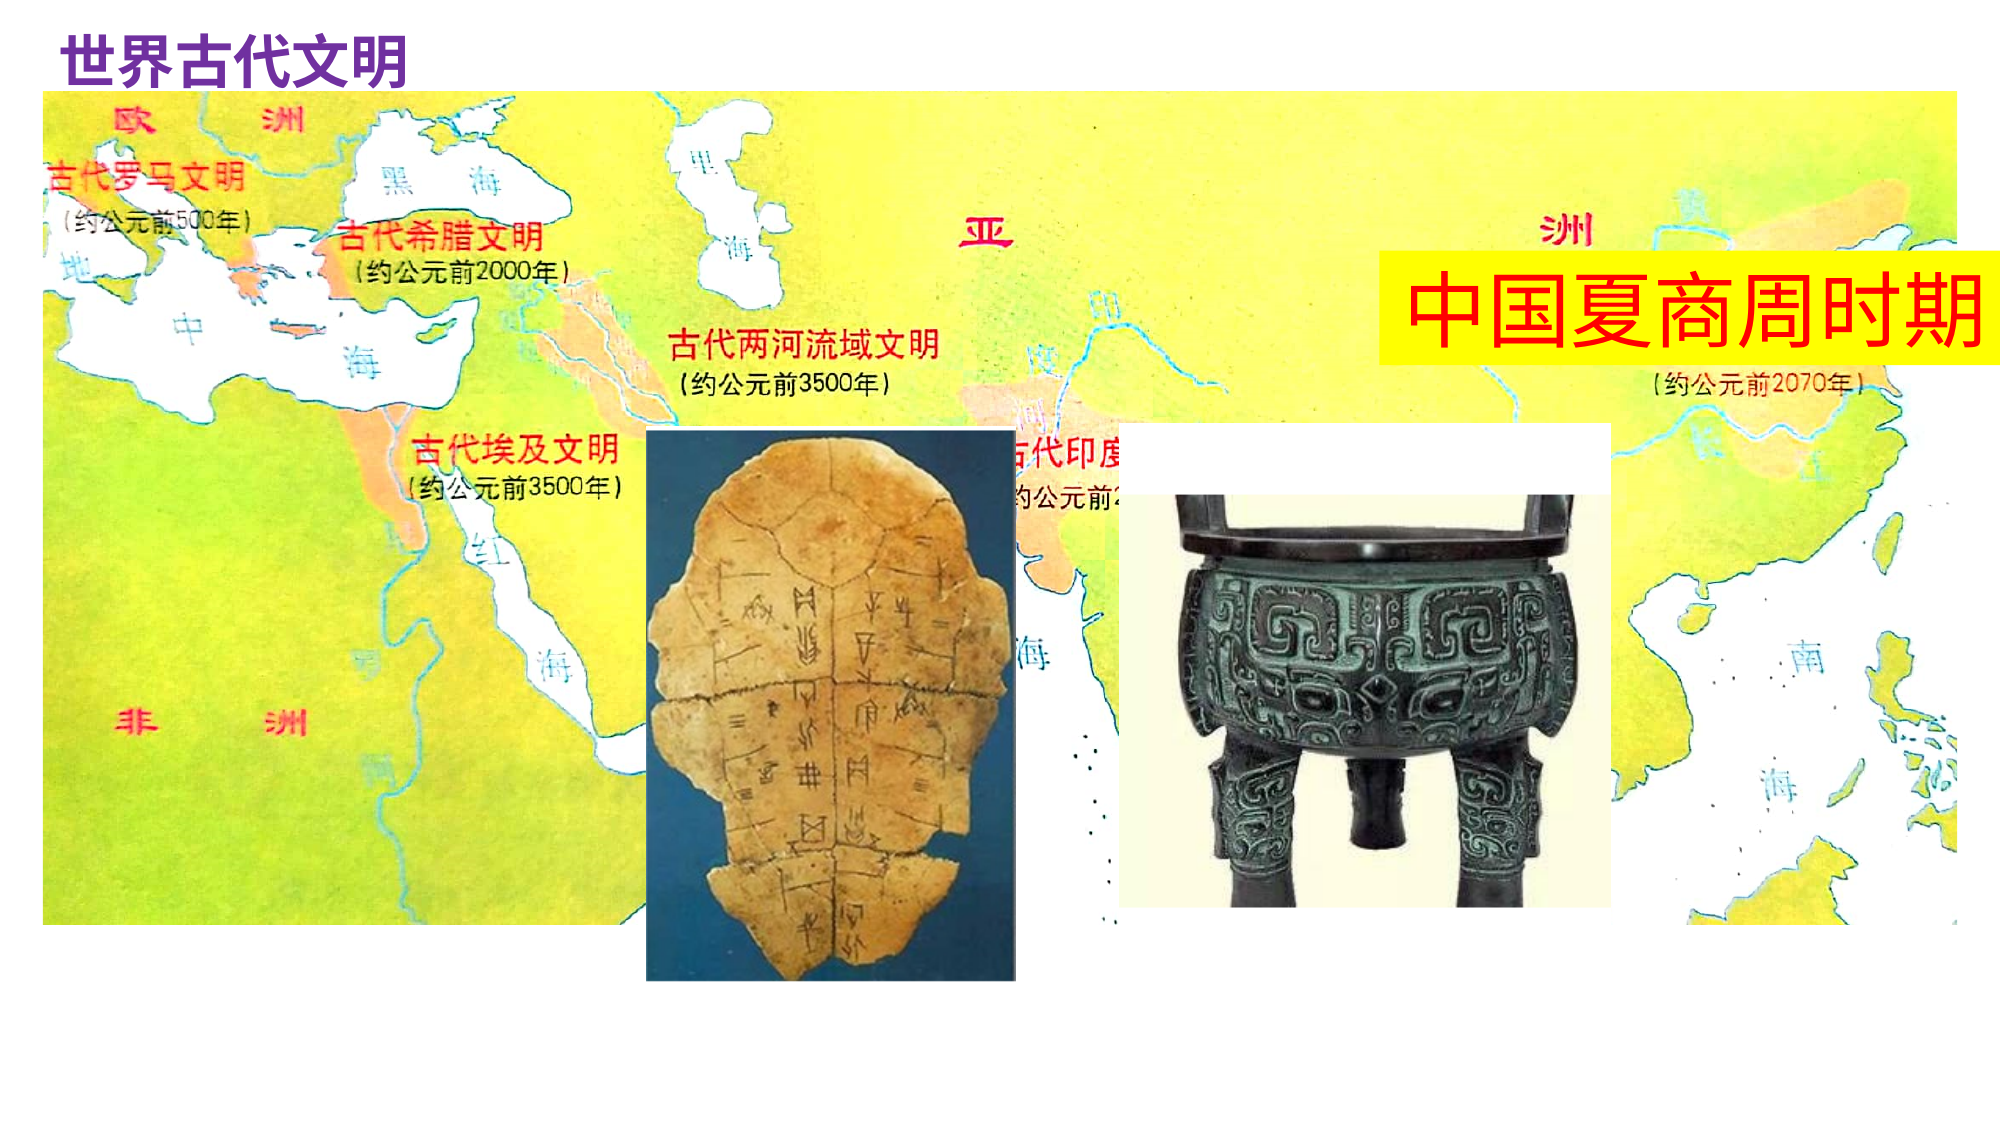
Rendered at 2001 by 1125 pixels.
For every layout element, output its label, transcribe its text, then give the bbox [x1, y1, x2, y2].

text_box 世界古代文明 [44, 18, 424, 91]
picture [42, 91, 1958, 983]
text_box 中国夏商周时期 [1958, 250, 2000, 366]
